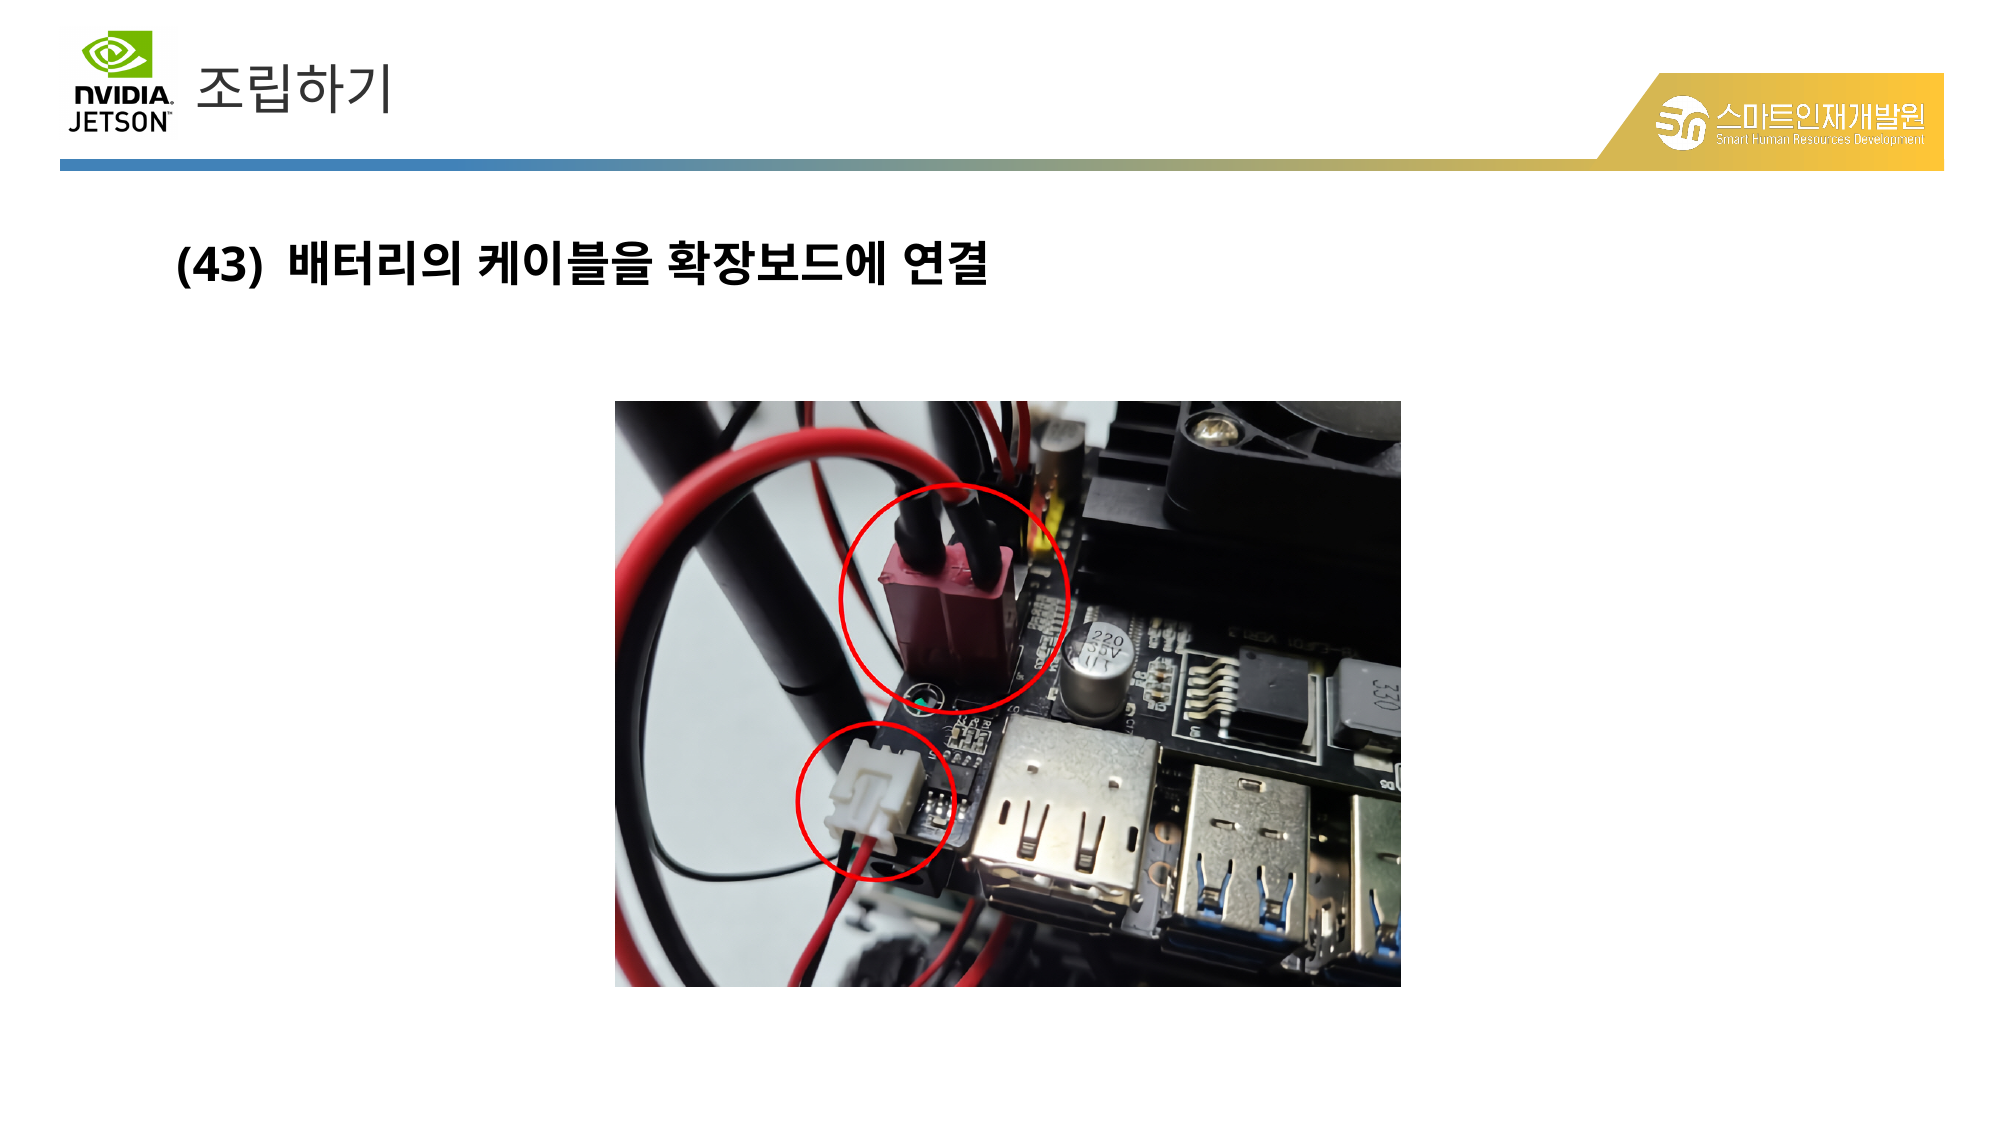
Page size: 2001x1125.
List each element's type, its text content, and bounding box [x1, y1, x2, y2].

picture [615, 401, 1401, 987]
text_box 조립하기 [180, 47, 410, 128]
picture [59, 26, 178, 140]
picture [1643, 84, 1938, 162]
text_box (43) 배터리의 케이블을 확장보드에 연결 [161, 197, 1863, 299]
